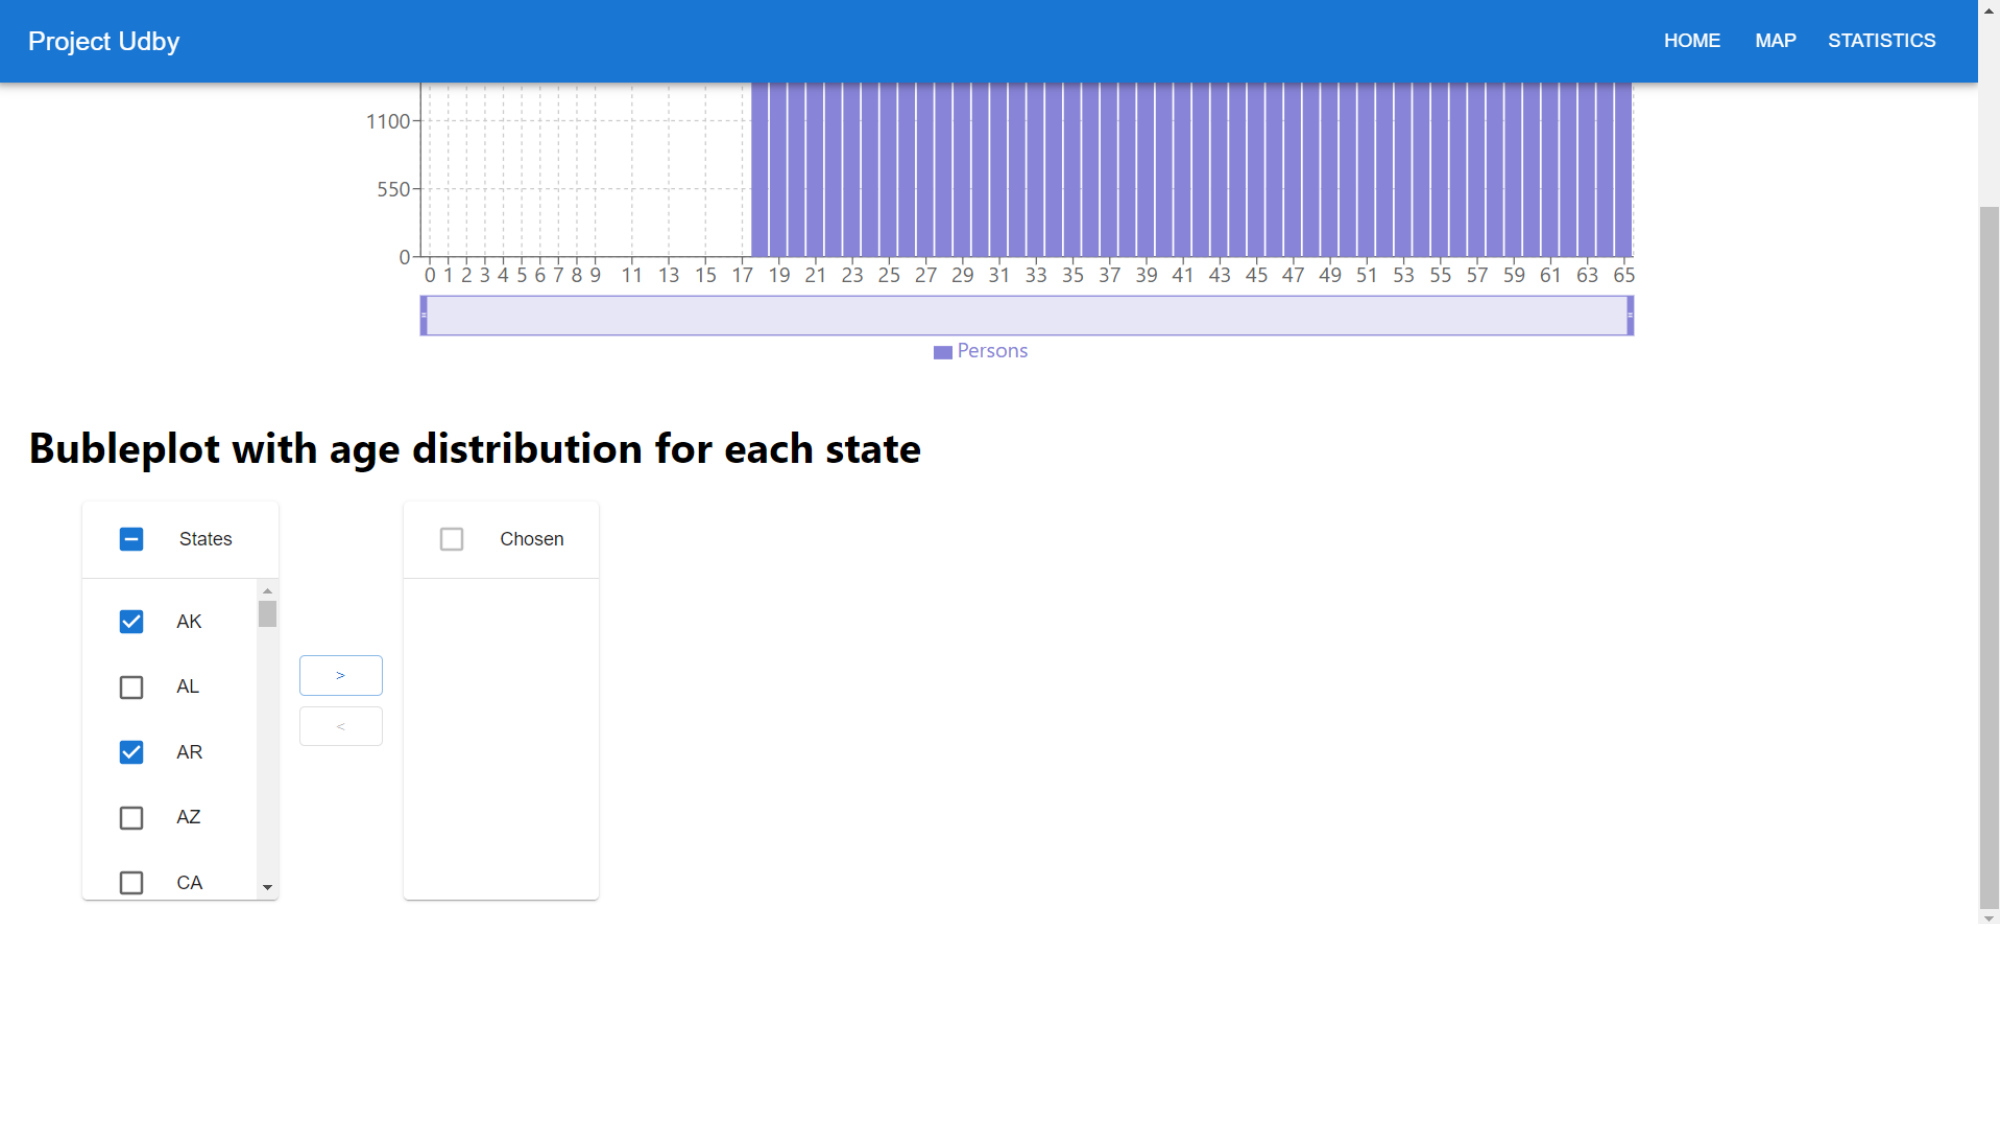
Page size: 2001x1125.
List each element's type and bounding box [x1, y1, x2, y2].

picture [0, 0, 2000, 924]
